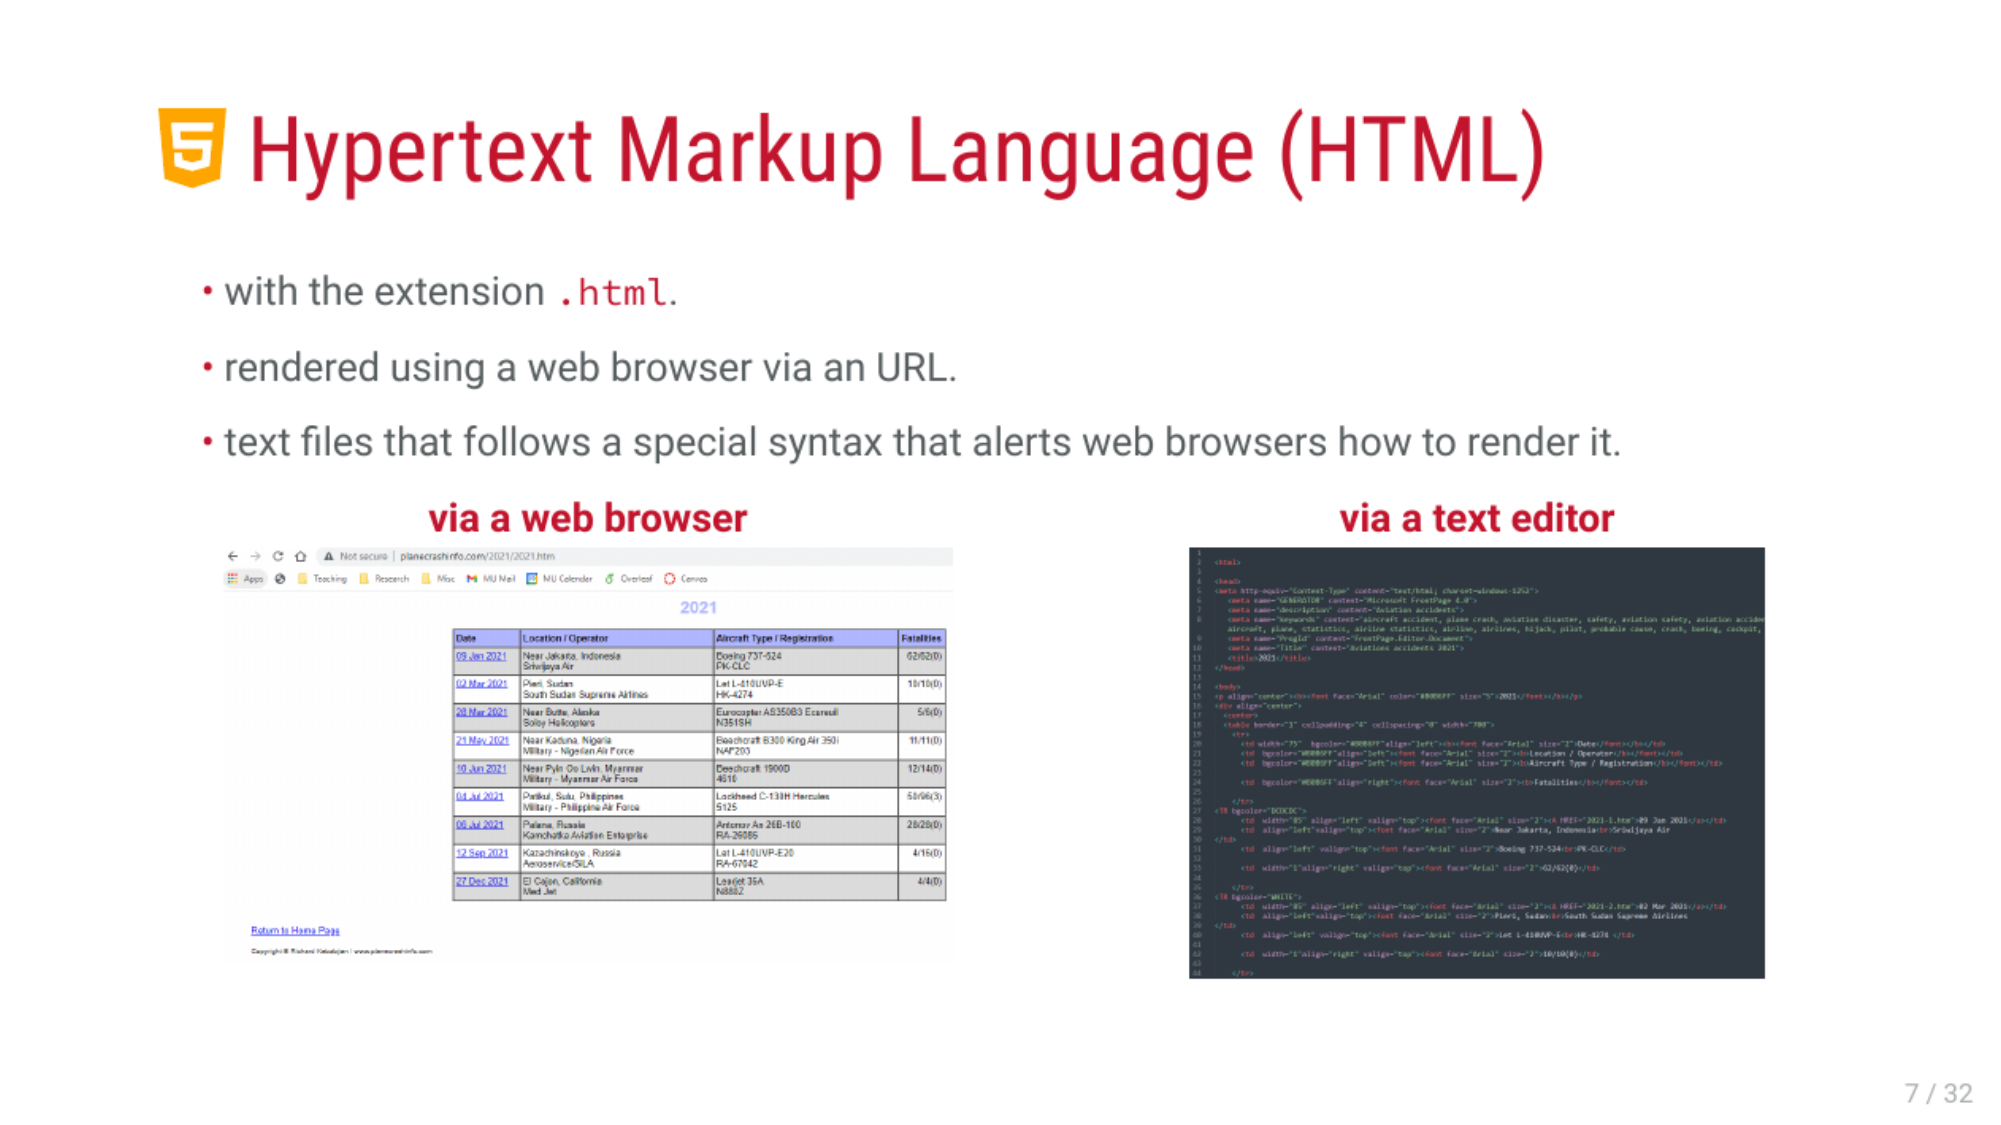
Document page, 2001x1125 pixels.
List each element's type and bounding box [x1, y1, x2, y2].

list [0, 0, 2000, 1125]
